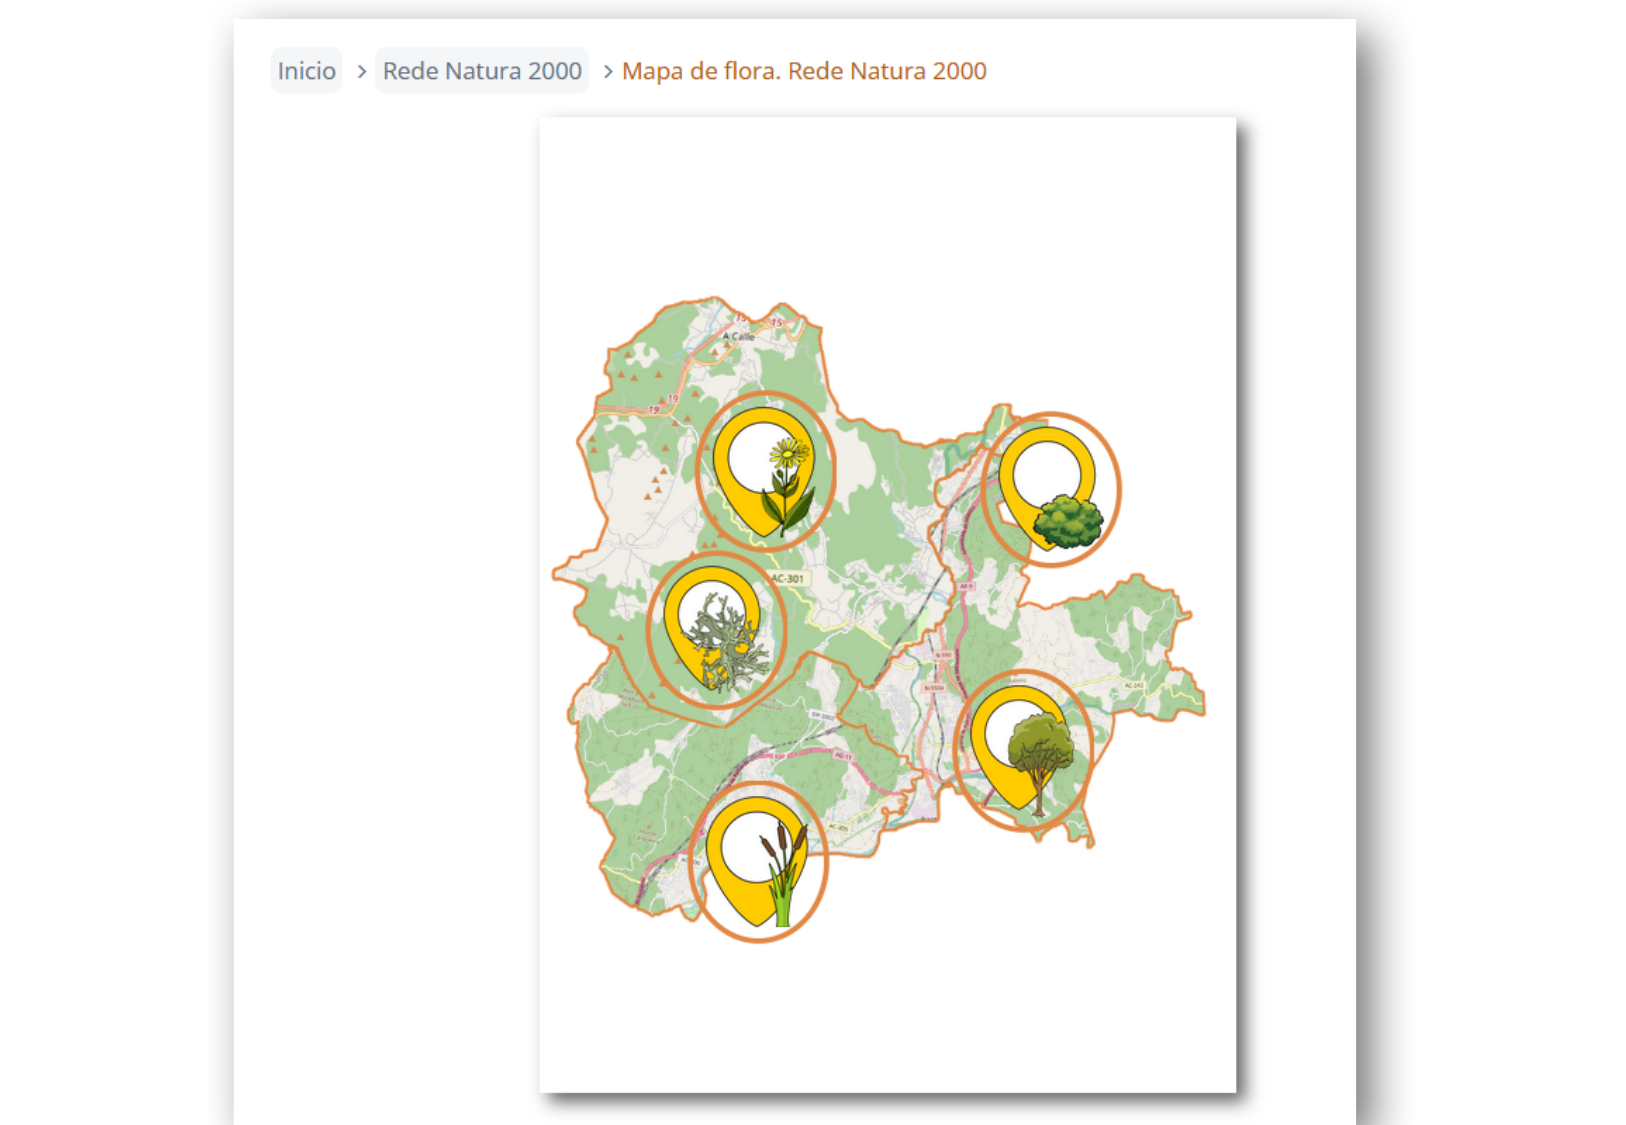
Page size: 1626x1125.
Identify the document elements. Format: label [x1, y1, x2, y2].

picture [233, 18, 1357, 1125]
